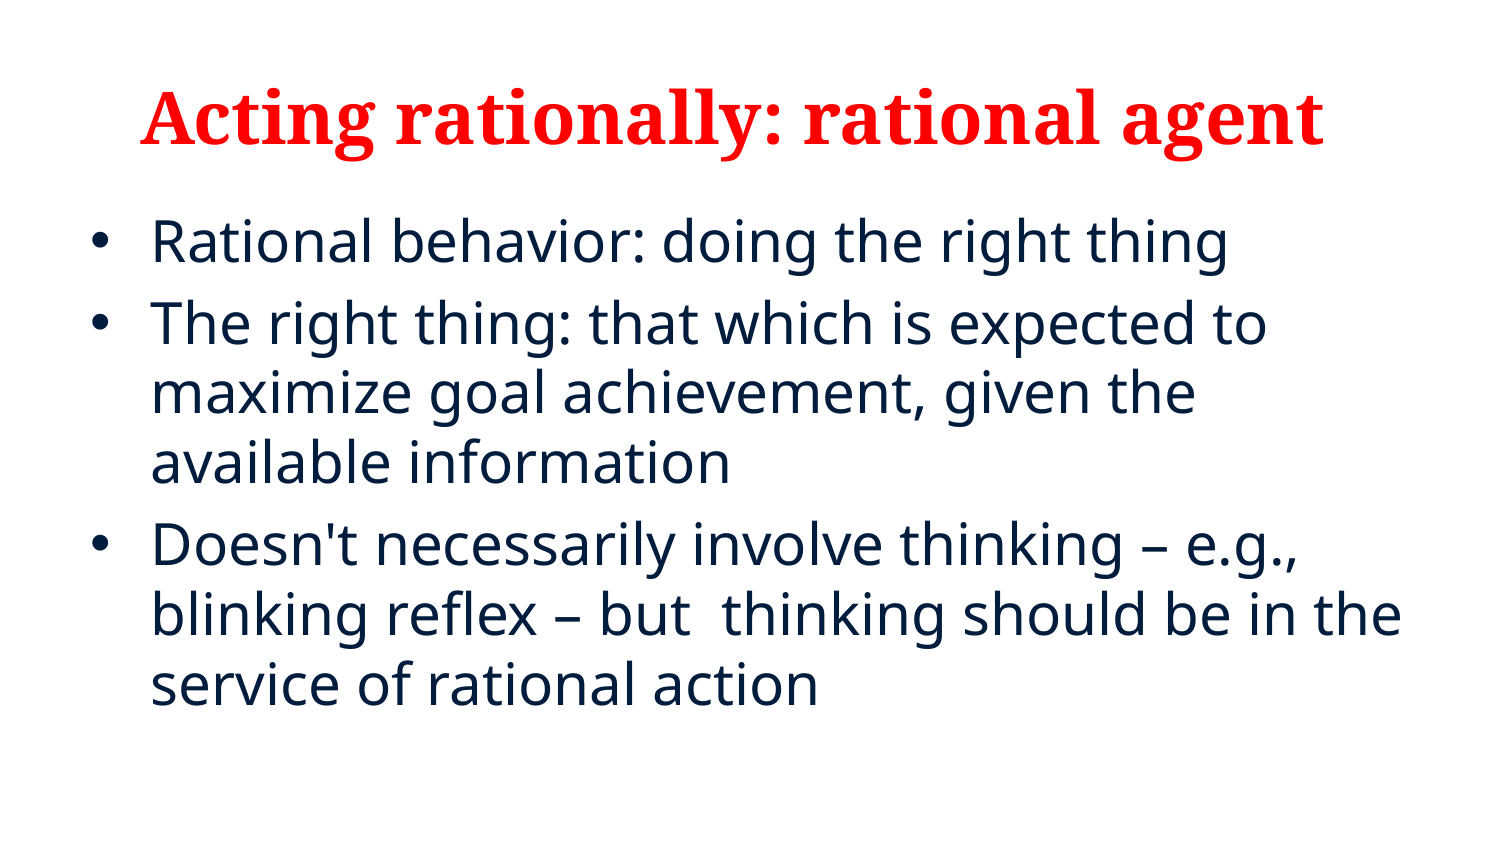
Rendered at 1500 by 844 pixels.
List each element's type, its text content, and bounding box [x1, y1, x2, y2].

list Rational behavior: doing the right thing The right thing: that which is expected to maximize goal achievement, given the available information Doesn't necessarily involve thinking – e.g., blinking reflex – but thinking should be in the service of rational action [75, 196, 1425, 754]
title Acting rationally: rational agent [41, 64, 1425, 180]
